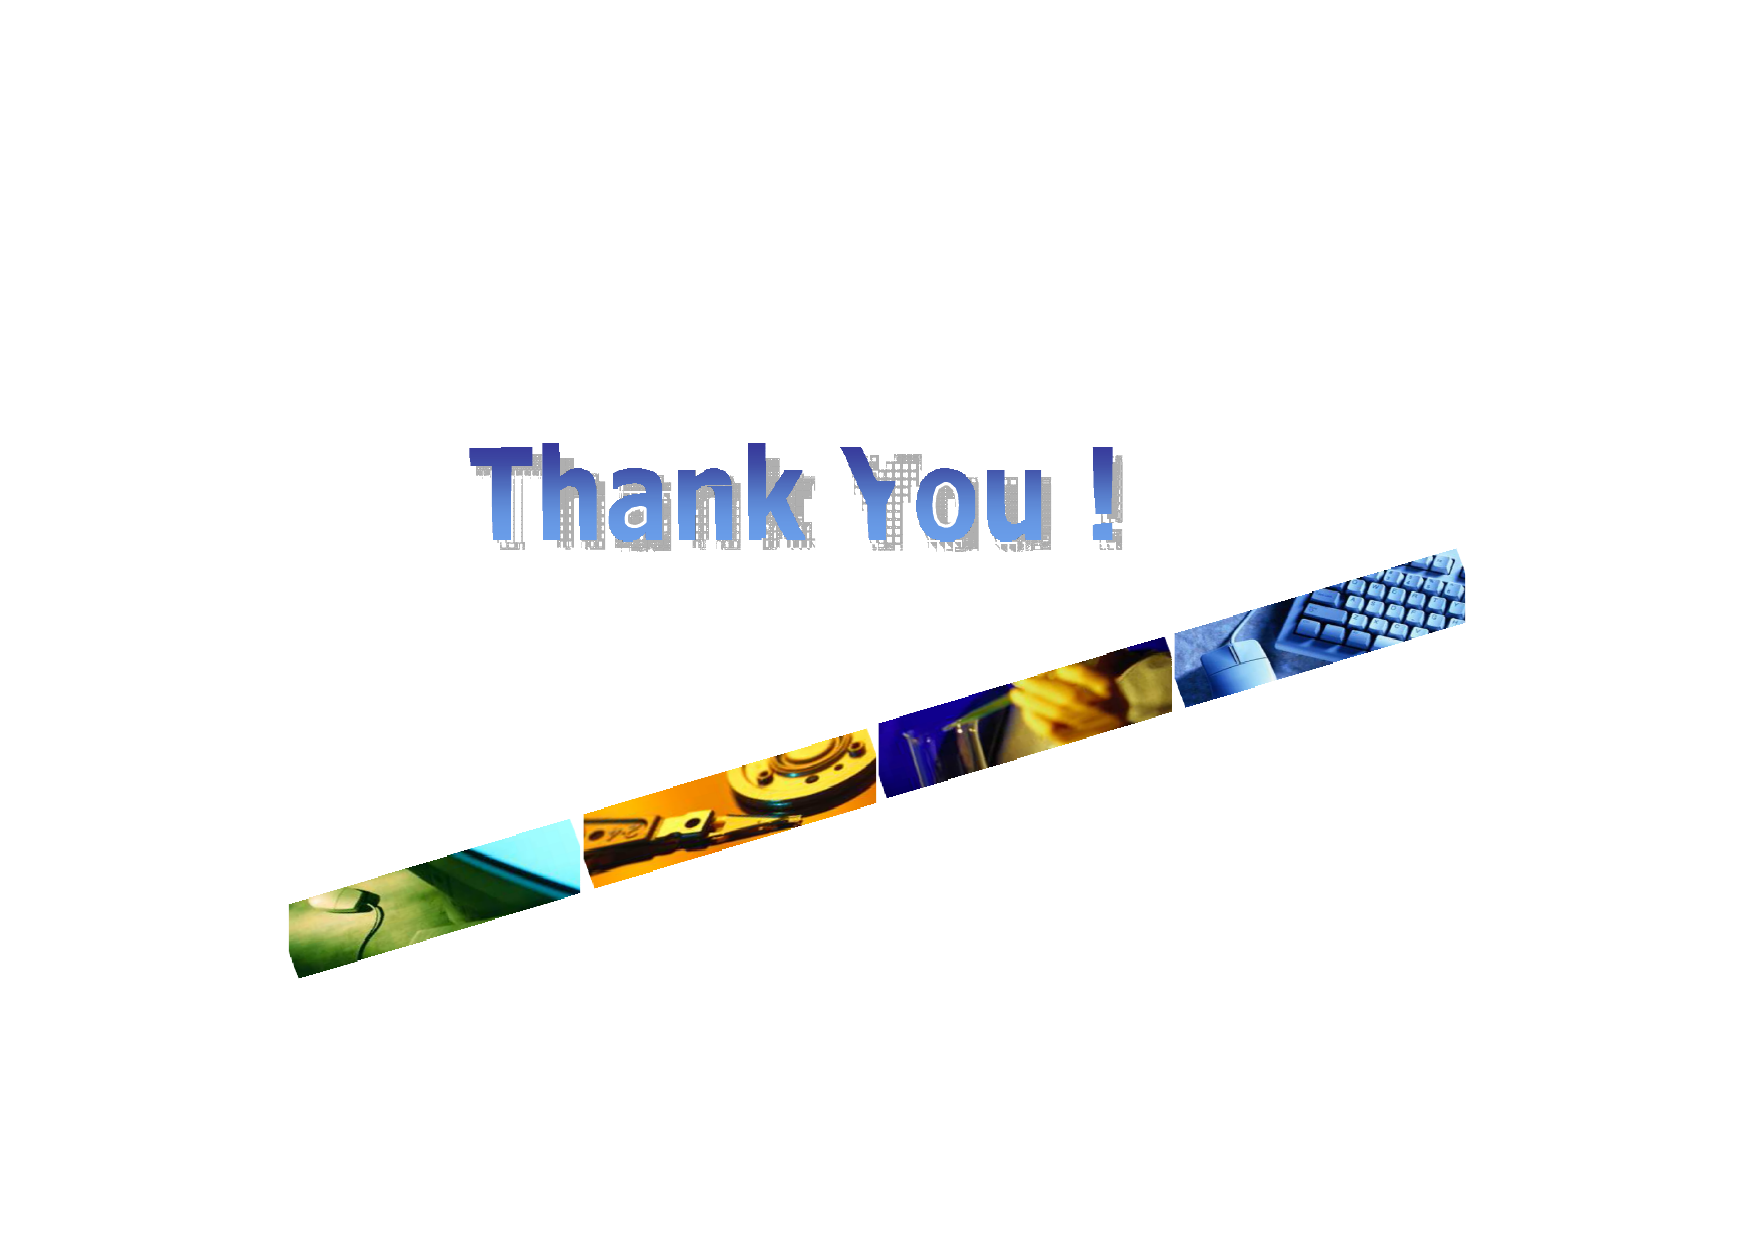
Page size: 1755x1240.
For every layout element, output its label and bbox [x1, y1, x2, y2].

text_box [987, 470, 1042, 542]
text_box [993, 477, 1052, 552]
text_box [695, 468, 733, 540]
text_box [916, 468, 971, 542]
text_box [1092, 523, 1113, 540]
text_box [846, 454, 979, 552]
text_box [1174, 545, 1466, 711]
text_box [1012, 470, 1042, 540]
text_box [748, 443, 791, 540]
text_box [288, 815, 581, 982]
text_box [559, 468, 597, 540]
text_box [765, 470, 803, 501]
text_box [557, 458, 606, 550]
text_box [608, 483, 663, 542]
text_box [1092, 447, 1113, 514]
text_box [542, 443, 596, 540]
text_box [840, 447, 896, 540]
text_box [583, 725, 877, 892]
text_box [634, 507, 663, 540]
text_box [1099, 454, 1123, 523]
text_box [476, 454, 543, 550]
text_box [948, 483, 976, 527]
text_box [626, 507, 646, 527]
text_box [791, 510, 806, 540]
text_box [491, 466, 512, 540]
text_box [1099, 529, 1123, 550]
text_box [678, 470, 695, 540]
text_box [878, 635, 1172, 801]
text_box [615, 475, 672, 552]
text_box [934, 483, 958, 527]
text_box [469, 447, 533, 466]
text_box [692, 475, 741, 550]
text_box [762, 458, 816, 550]
text_box [613, 468, 662, 489]
